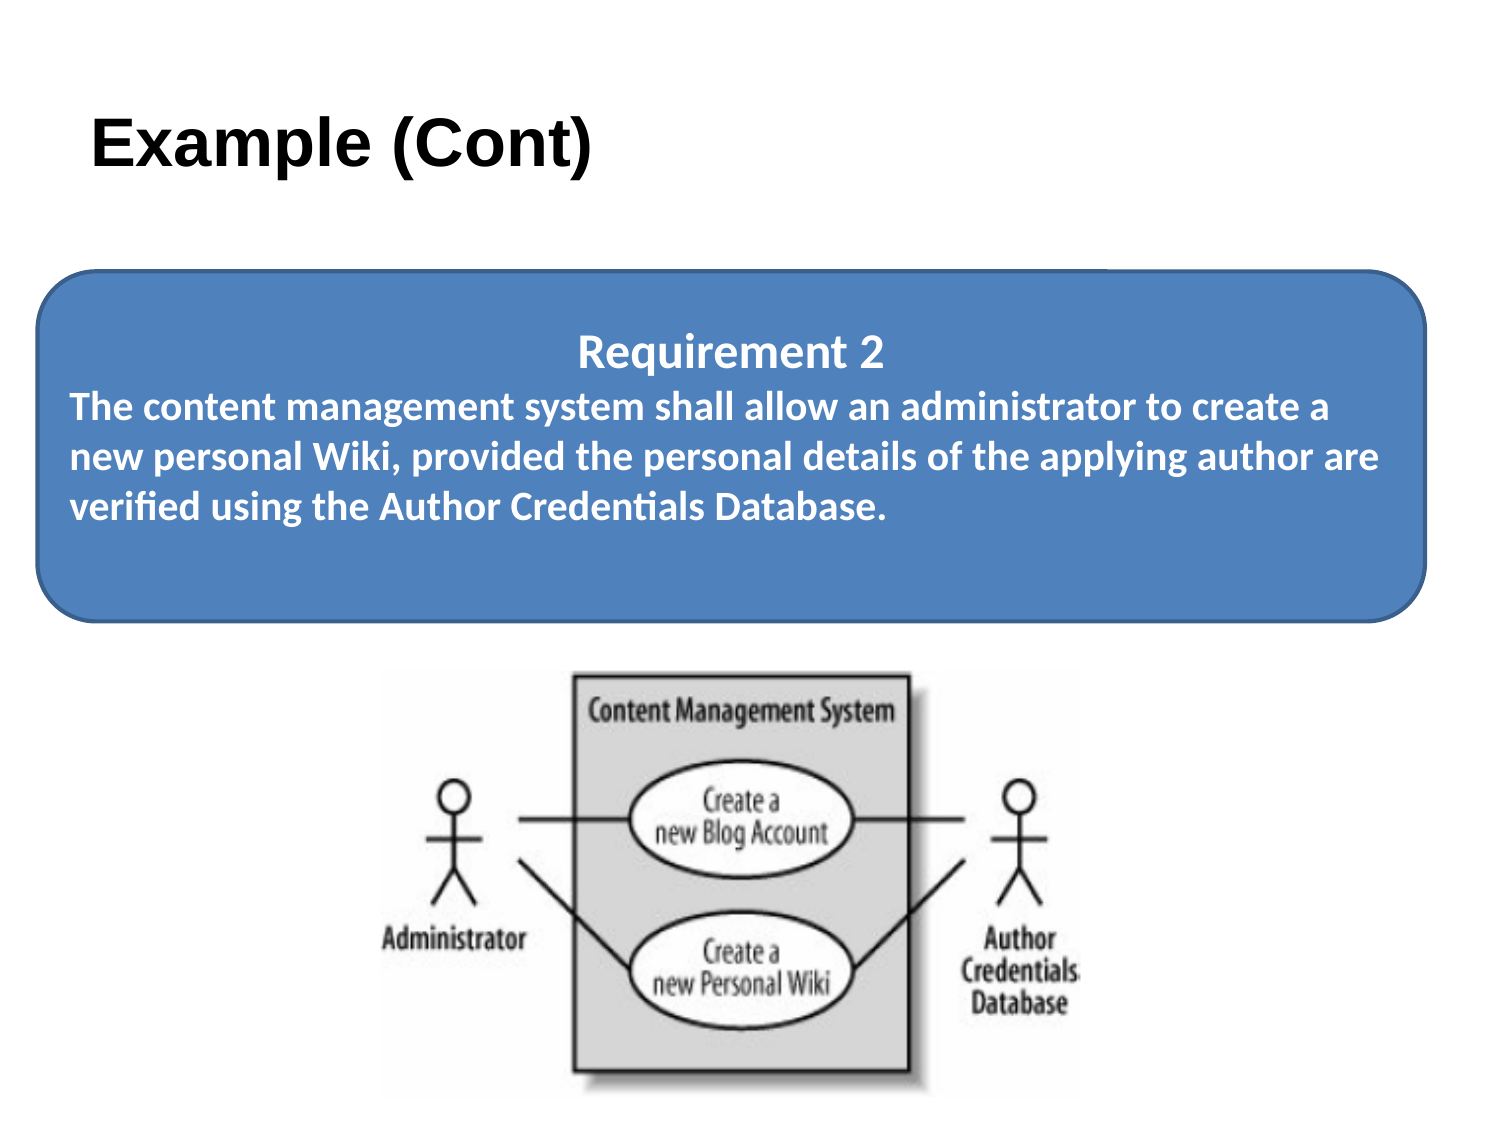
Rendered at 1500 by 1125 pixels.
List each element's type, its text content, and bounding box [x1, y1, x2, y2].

picture [287, 637, 1138, 1113]
title Example (Cont) [75, 45, 1425, 233]
text_box Requirement 2 The content management system shall allow an administrator to create a new personal Wiki, provided the personal details of the applying author are verified using the Author Credentials Database. [35, 269, 1428, 624]
